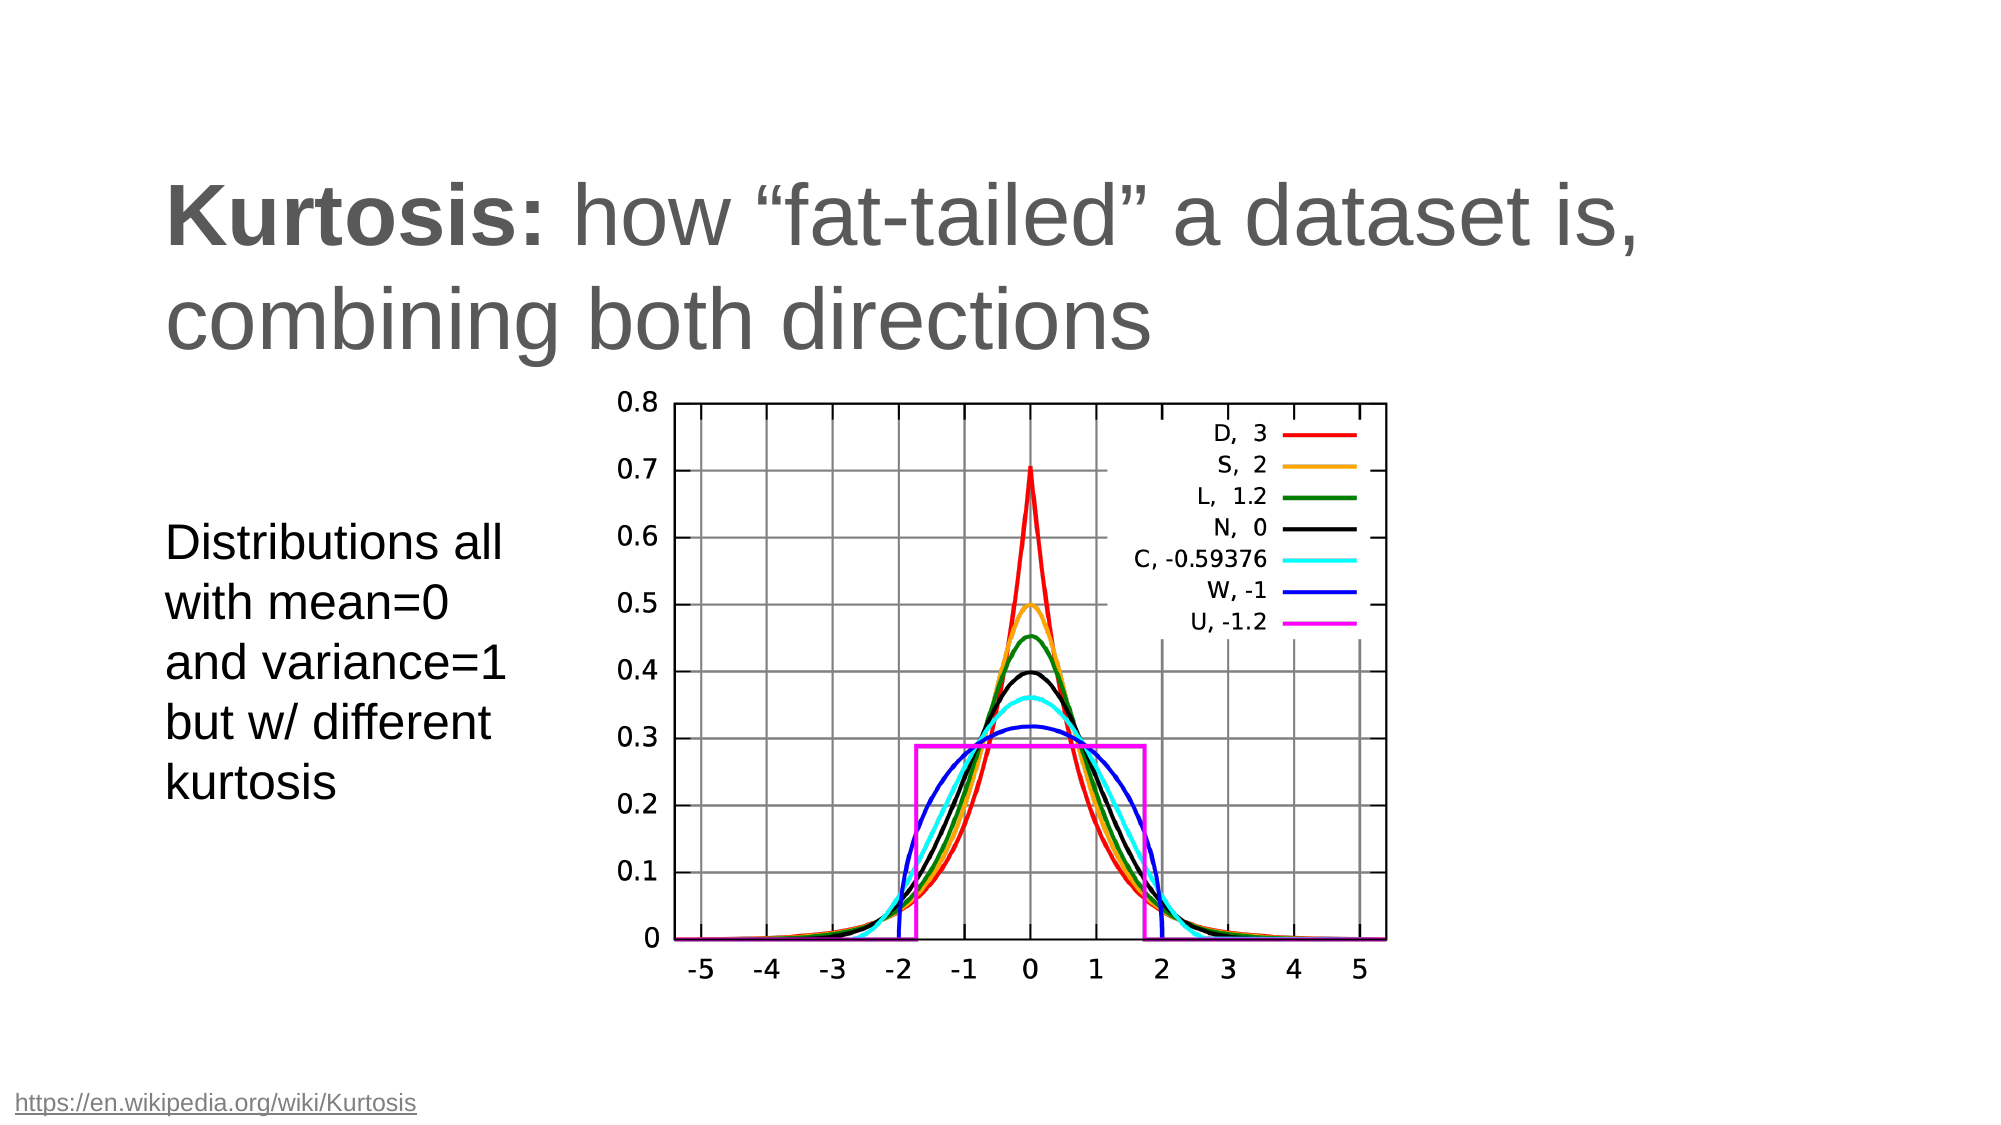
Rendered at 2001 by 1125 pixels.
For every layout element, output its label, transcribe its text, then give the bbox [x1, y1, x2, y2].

title Kurtosis: how “fat-tailed” a dataset is, combining both directions [150, 149, 1875, 375]
picture [594, 374, 1430, 1002]
text_box https://en.wikipedia.org/wiki/Kurtosis [0, 1079, 1001, 1125]
text_box Distributions all with mean=0 and variance=1 but w/ different kurtosis [149, 501, 550, 817]
